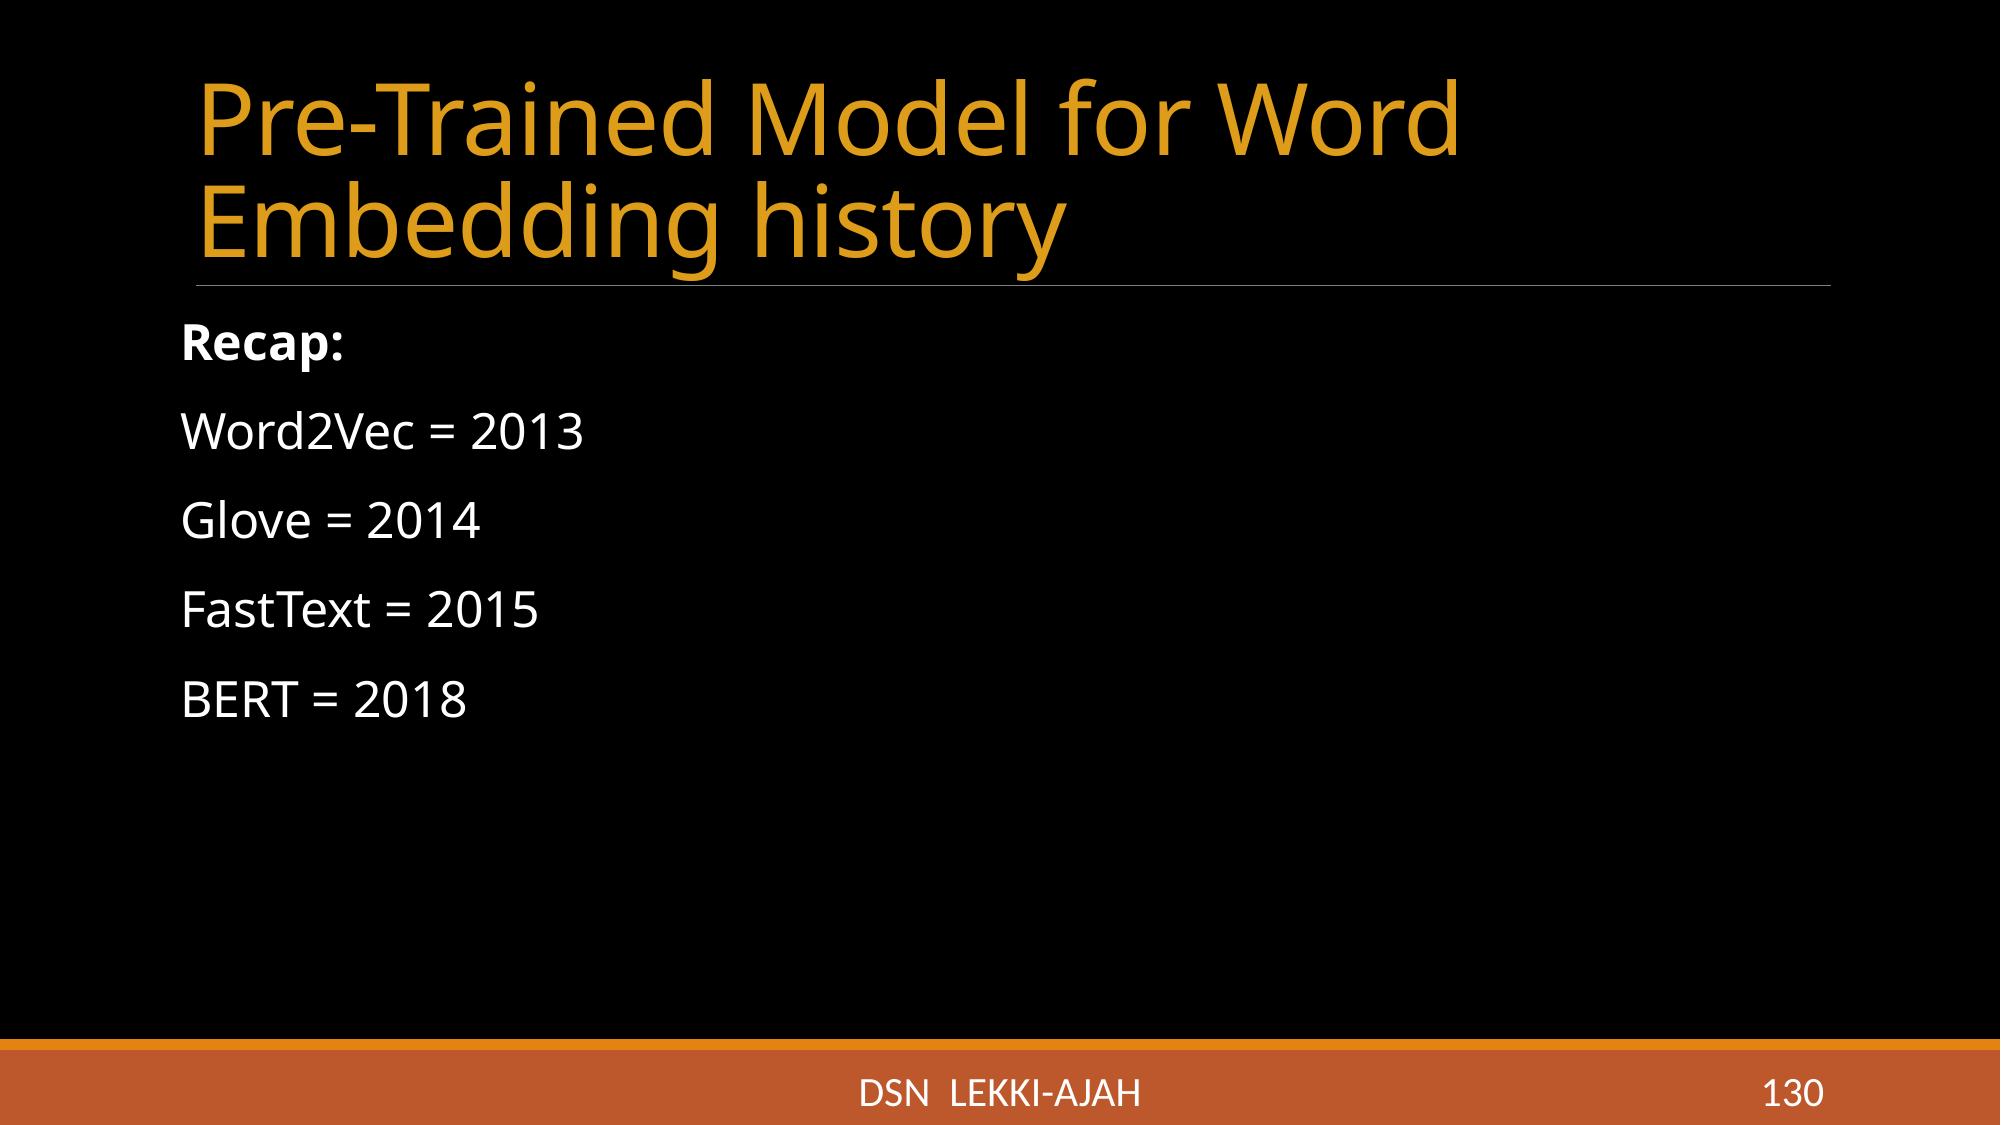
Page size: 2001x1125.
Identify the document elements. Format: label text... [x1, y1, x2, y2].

slide_number 130 [1624, 1059, 1840, 1120]
list Recap: Word2Vec = 2013 Glove = 2014 FastText = 2015 BERT = 2018 [180, 302, 1794, 1054]
footer DSN LEKKI-AJAH [604, 1059, 1396, 1120]
title Pre-Trained Model for Word Embedding history [180, 47, 1830, 285]
text_box [277, 919, 933, 1054]
